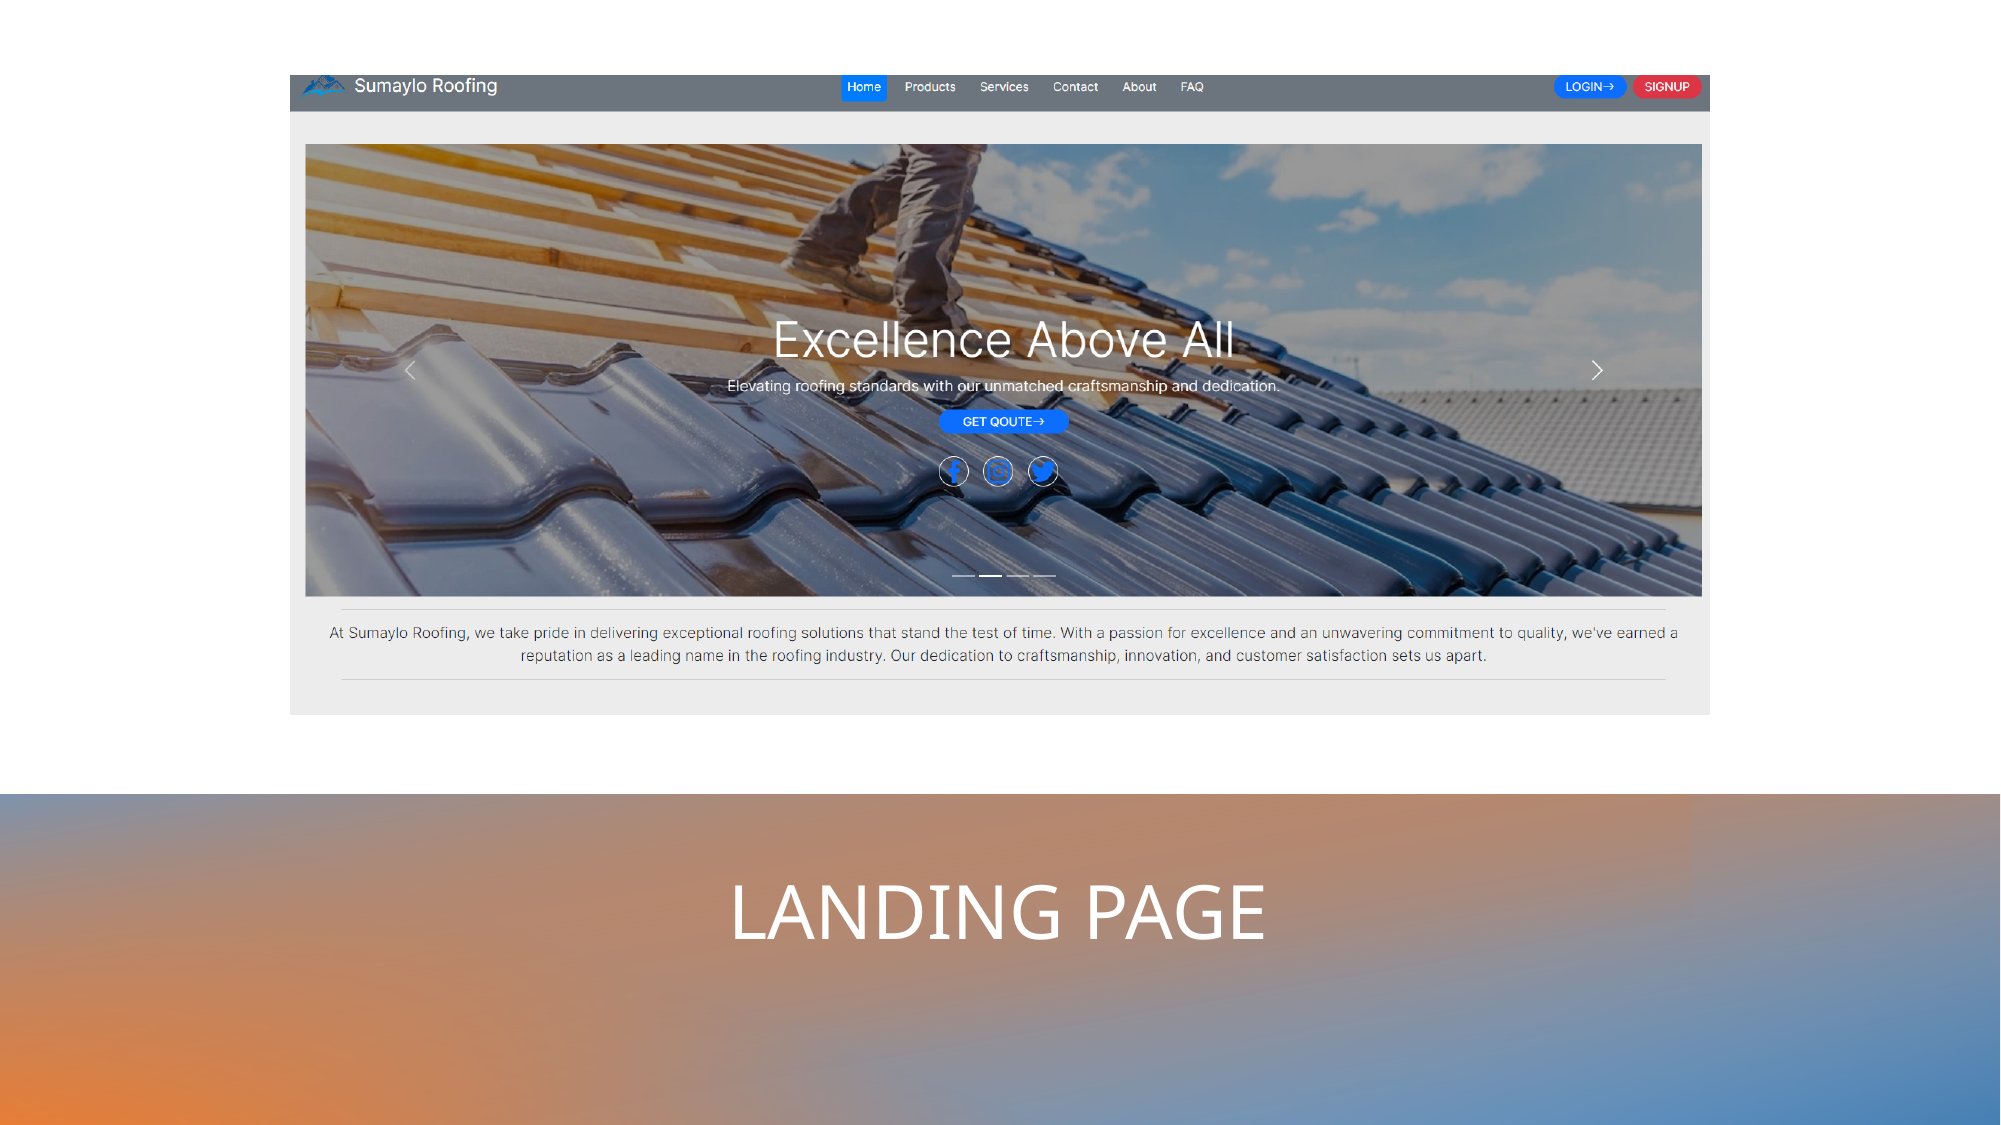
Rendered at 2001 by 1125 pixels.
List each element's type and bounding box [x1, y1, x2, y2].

text_box [0, 794, 2000, 1125]
list [290, 75, 1710, 715]
